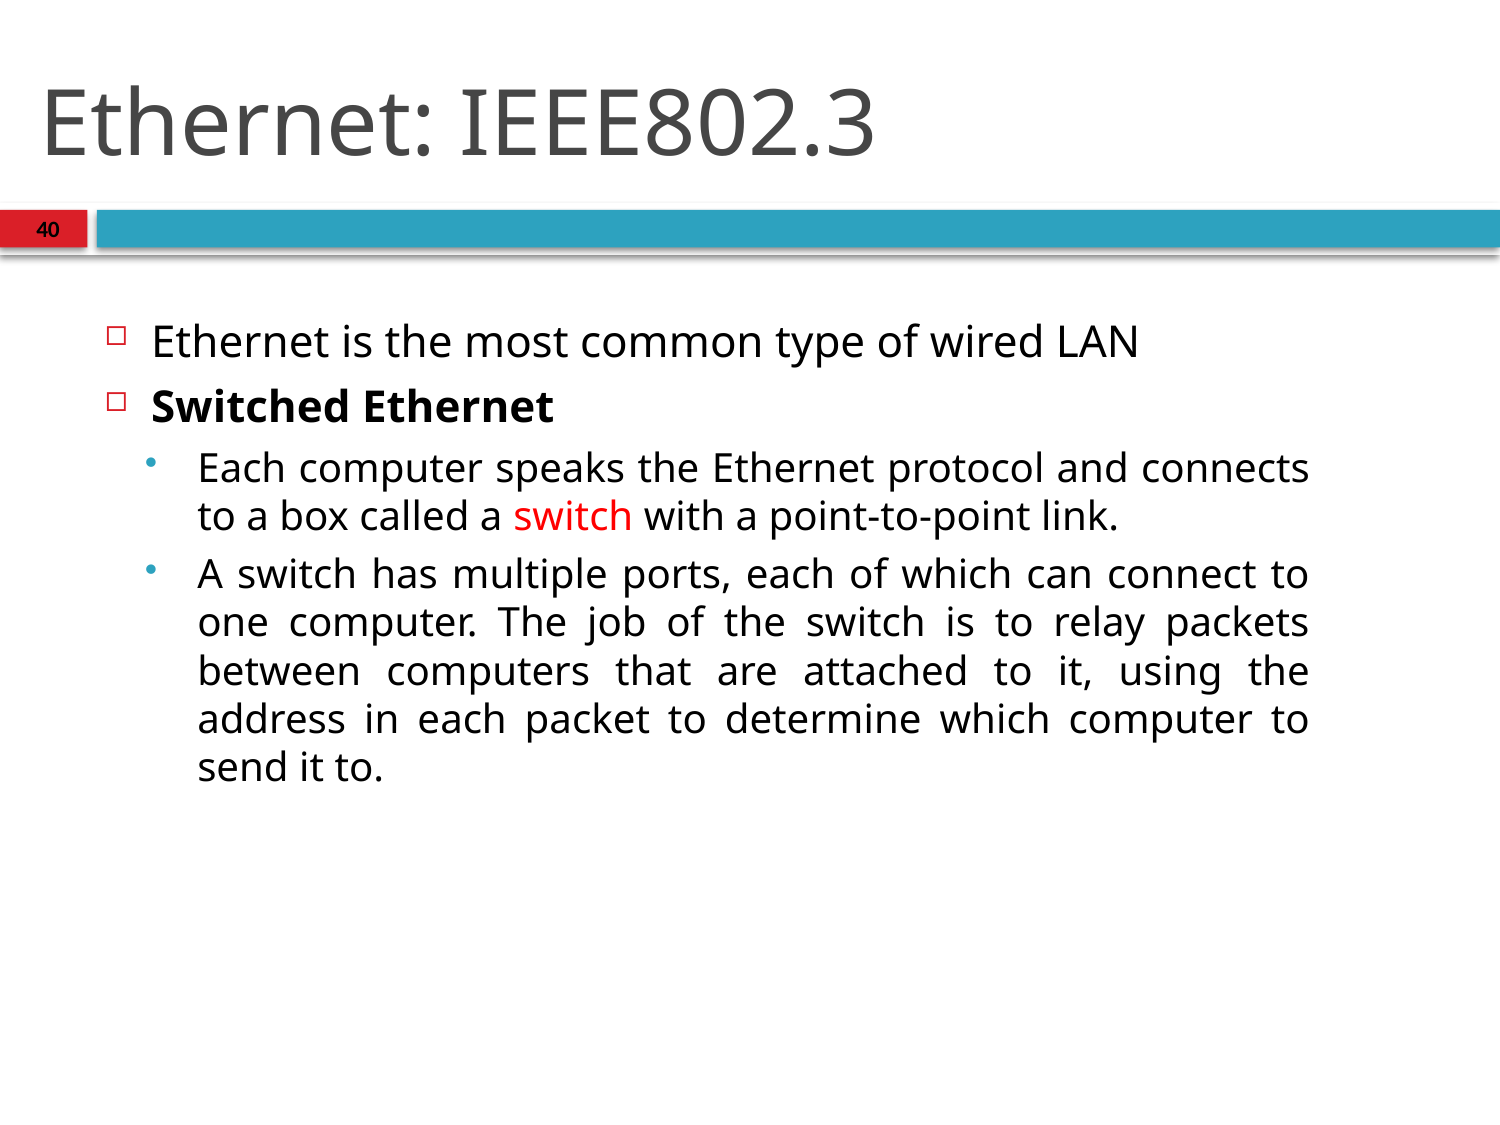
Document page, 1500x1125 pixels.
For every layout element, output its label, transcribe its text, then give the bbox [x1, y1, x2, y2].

text_box Ethernet is the most common type of wired LAN Switched Ethernet Each computer speaks the Ethernet protocol and connects to a box called a switch with a point-to-point link. A switch has multiple ports, each of which can connect to one computer. The job of the switch is to relay packets between computers that are attached to it, using the address in each packet to determine which computer to send it to. [90, 305, 1325, 838]
title Ethernet: IEEE802.3 [24, 37, 1475, 200]
slide_number 40 [0, 206, 97, 250]
text_box [24, 266, 1475, 838]
